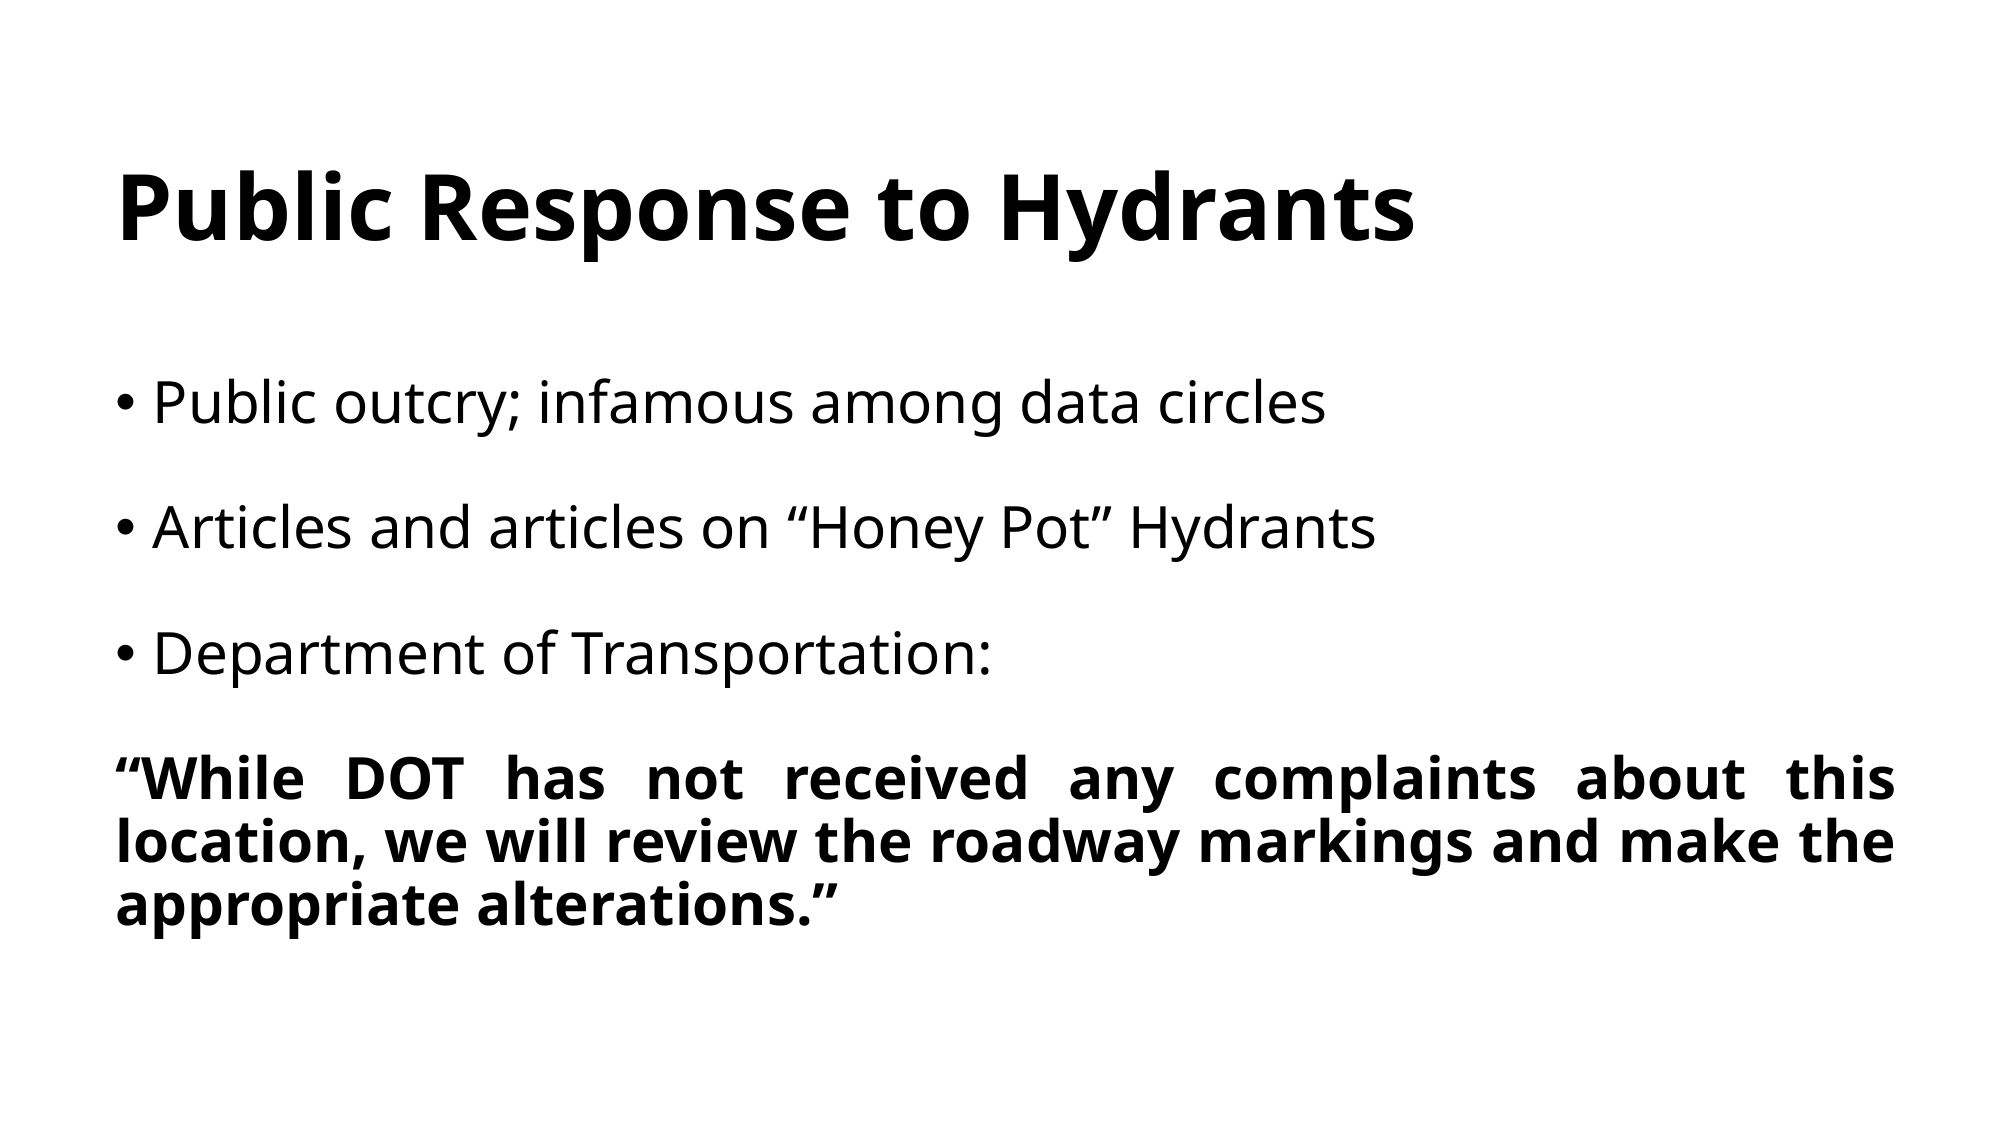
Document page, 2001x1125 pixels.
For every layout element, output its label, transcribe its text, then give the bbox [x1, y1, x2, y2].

text_box Public outcry; infamous among data circles Articles and articles on “Honey Pot” Hydrants Department of Transportation: “While DOT has not received any complaints about this location, we will review the roadway markings and make the appropriate alterations.” [100, 365, 1912, 1037]
title Public Response to Hydrants [100, 90, 1912, 332]
